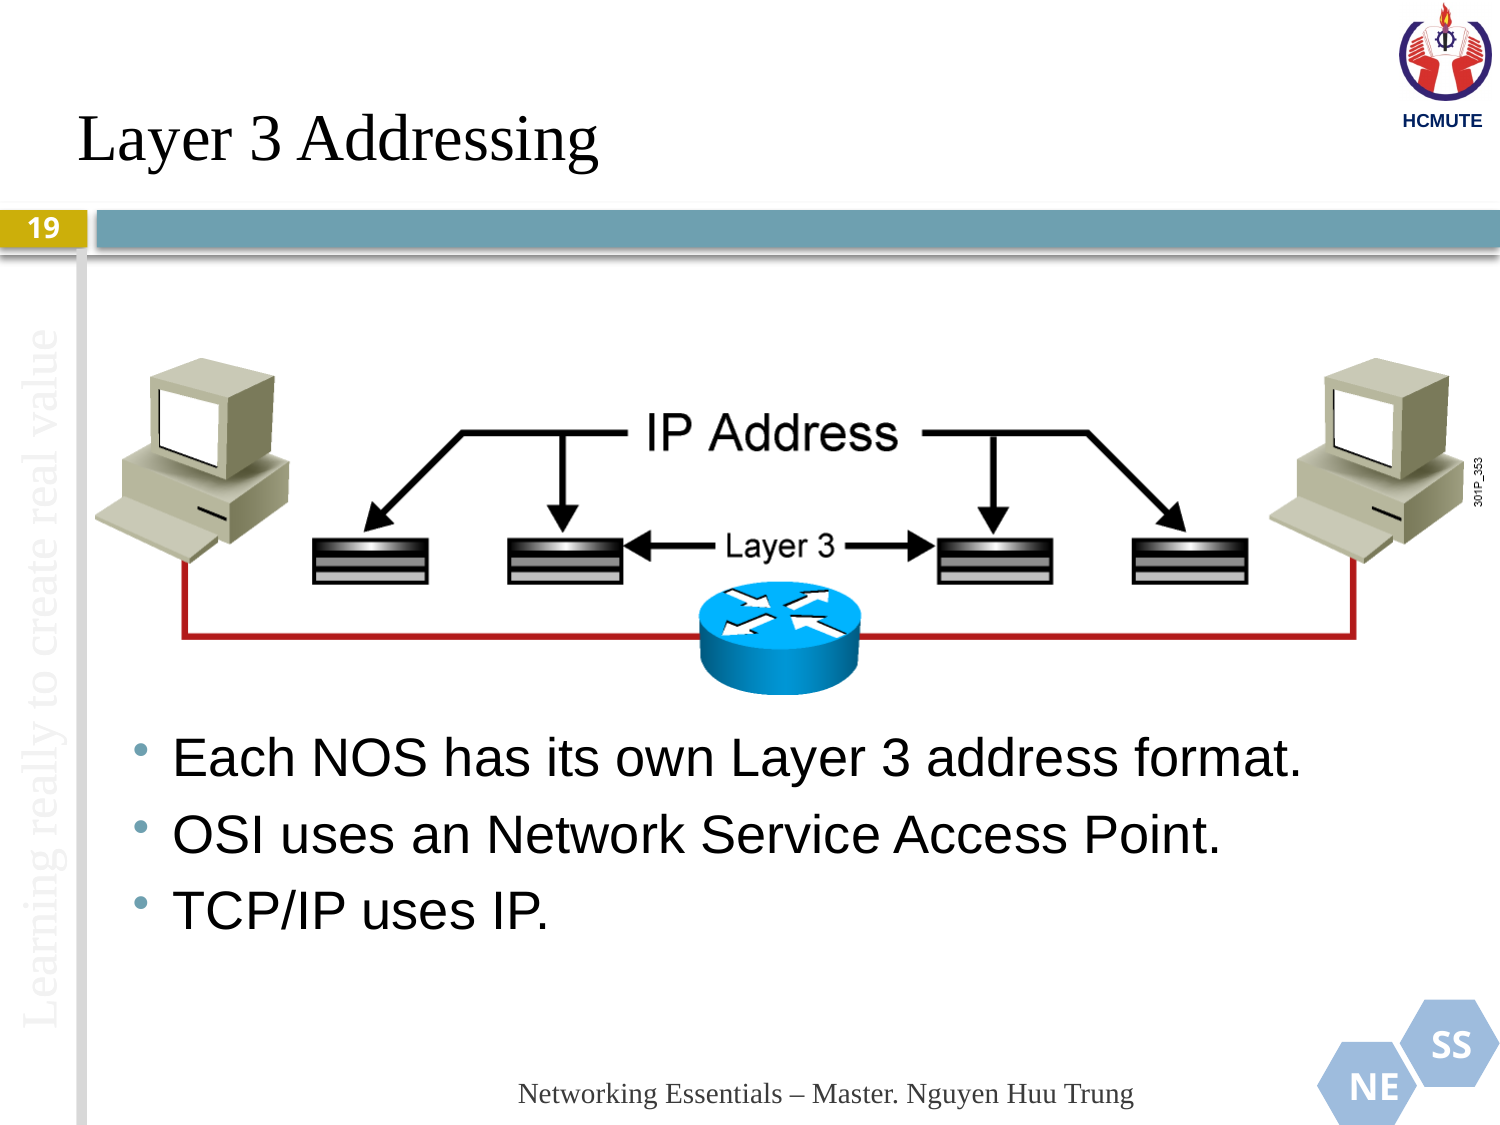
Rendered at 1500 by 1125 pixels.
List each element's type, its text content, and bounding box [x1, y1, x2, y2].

picture [1399, 2, 1492, 101]
picture [94, 358, 1485, 695]
picture [791, 616, 843, 637]
slide_number 19 [0, 208, 87, 249]
picture [787, 591, 828, 609]
title Layer 3 Addressing [62, 71, 1399, 197]
picture [723, 615, 774, 635]
list Each NOS has its own Layer 3 address format. OSI uses an Network Service Access Point. TCP/IP uses IP. [100, 715, 1404, 1053]
footer Networking Essentials – Master. Nguyen Huu Trung [187, 1071, 1150, 1113]
